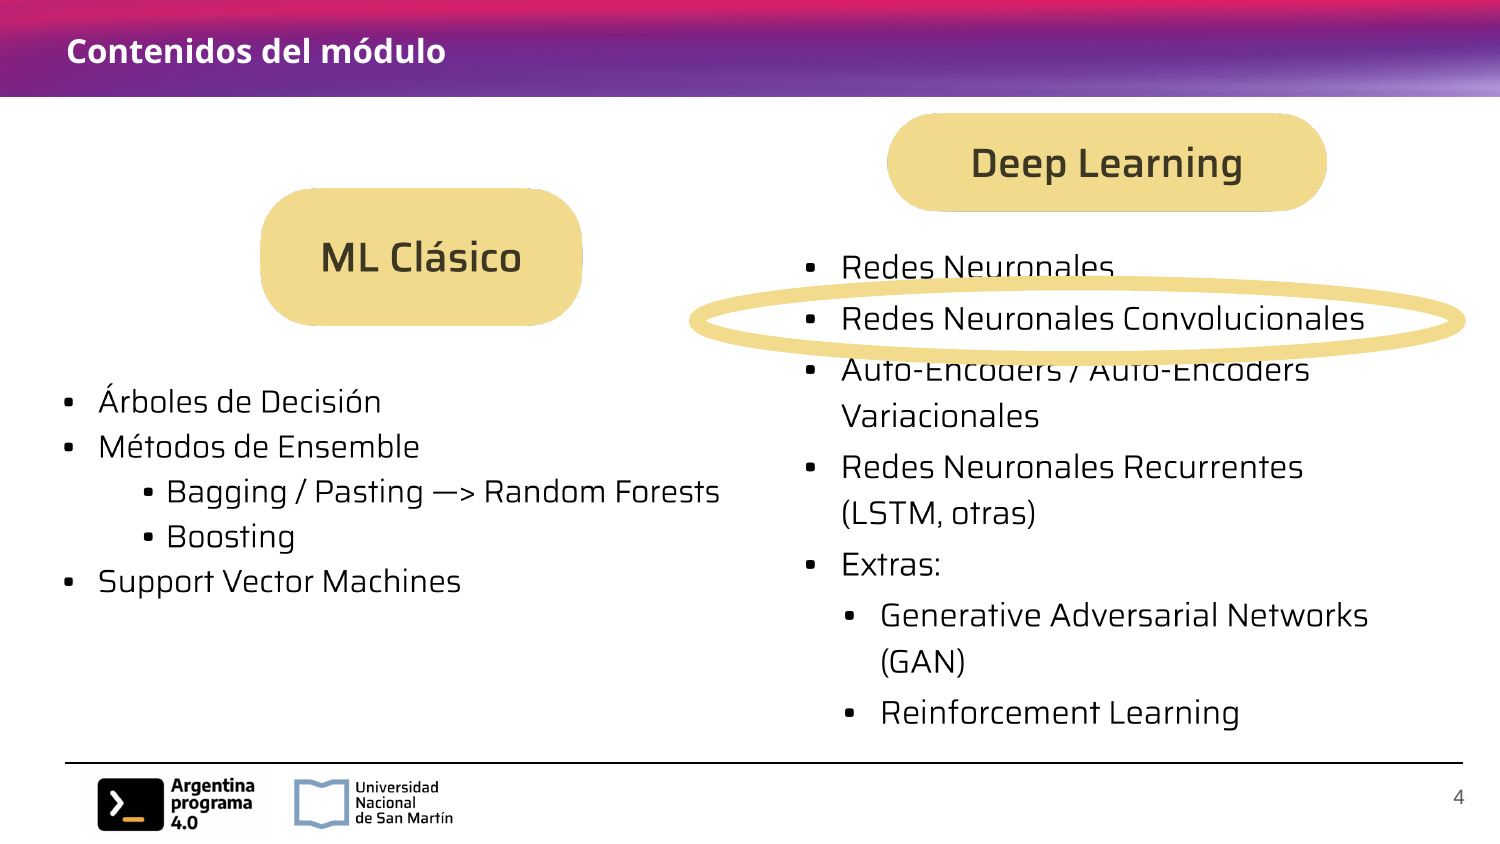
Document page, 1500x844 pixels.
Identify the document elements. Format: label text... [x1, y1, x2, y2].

picture [82, 764, 273, 838]
picture [277, 767, 478, 841]
picture [0, 0, 1500, 97]
picture [799, 111, 1415, 741]
text_box [1418, 303, 1459, 338]
title Contenidos del módulo [51, 12, 1449, 88]
text_box [732, 295, 794, 347]
picture [58, 187, 727, 657]
slide_number ‹#› [1389, 764, 1480, 830]
